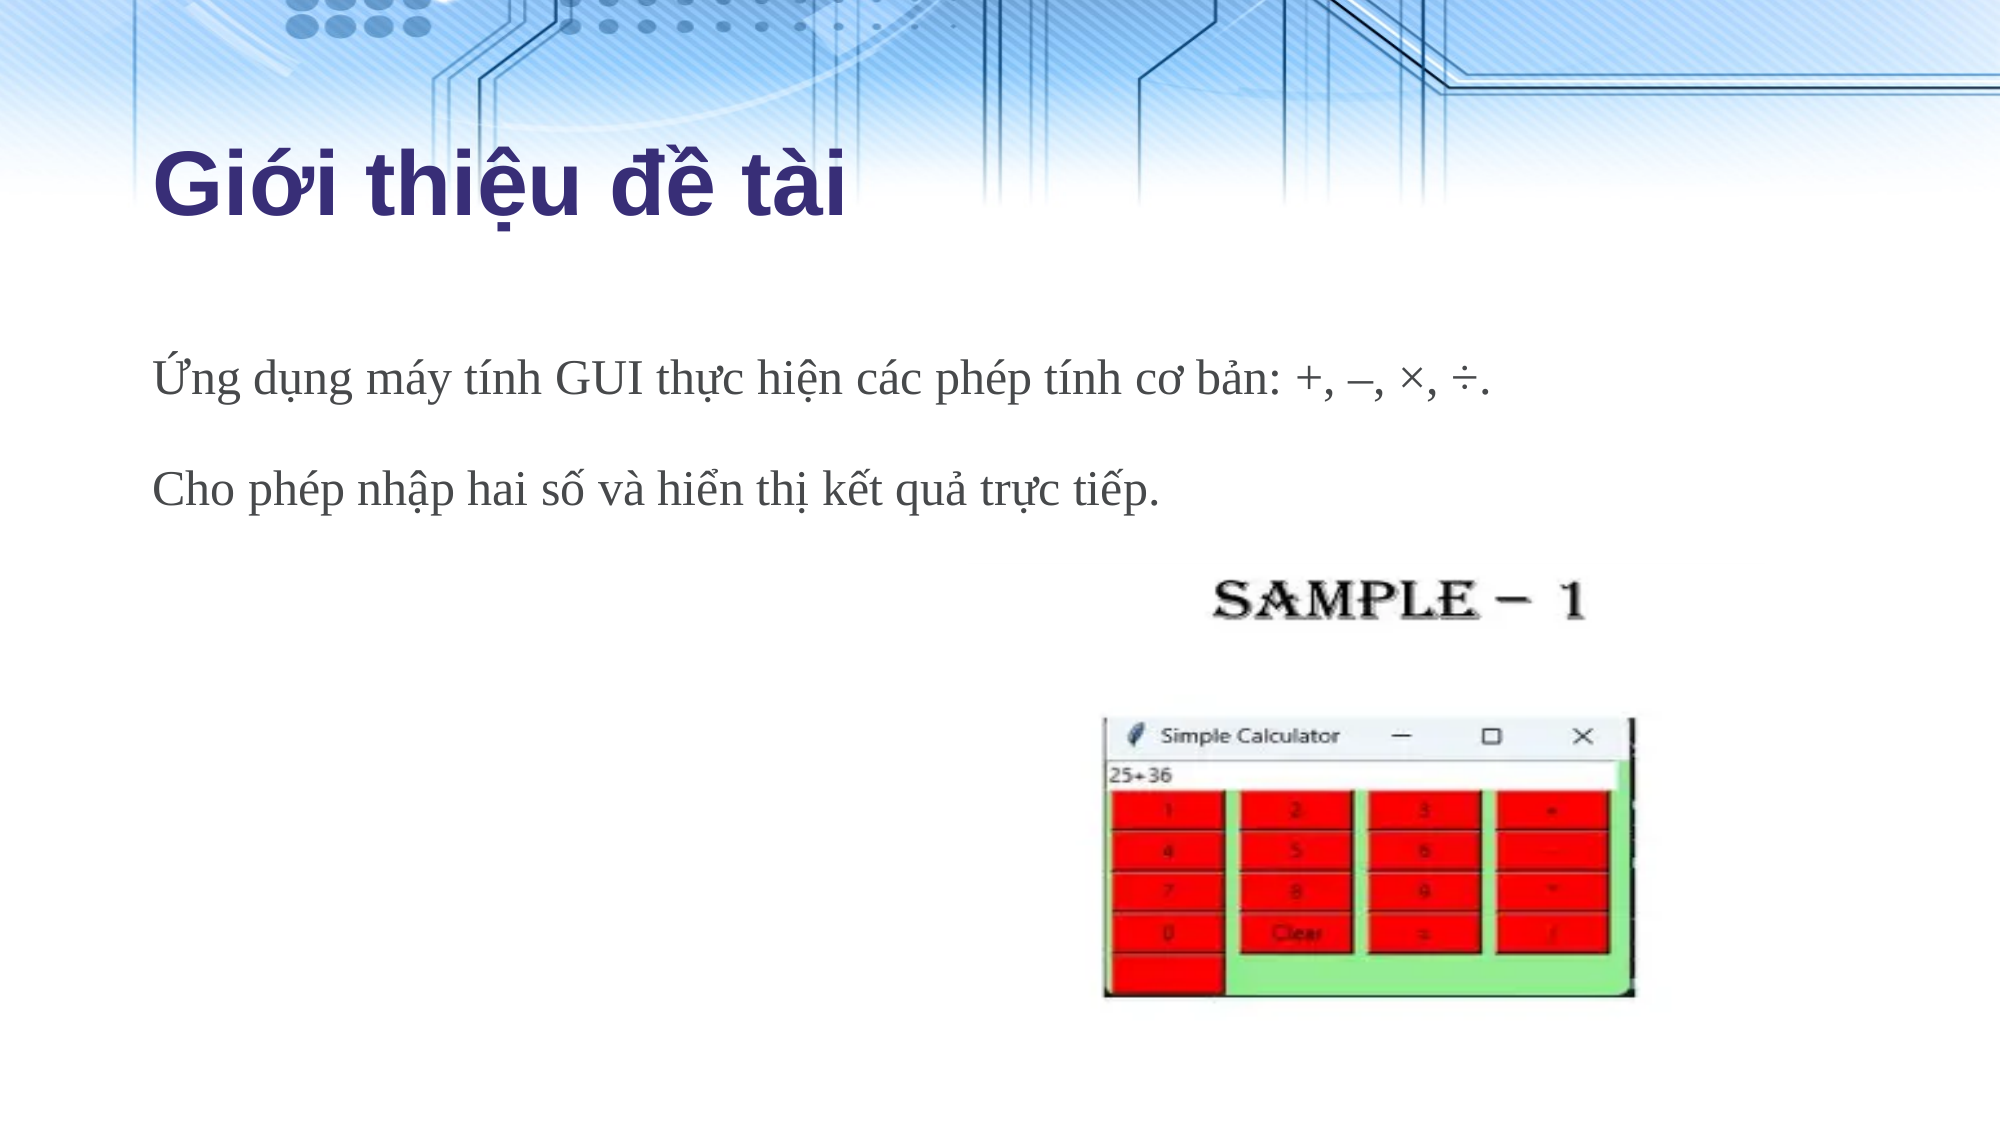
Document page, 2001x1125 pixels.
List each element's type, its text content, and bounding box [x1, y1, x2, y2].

picture [968, 562, 1765, 1050]
picture [0, 0, 2000, 454]
title Giới thiệu đề tài [137, 93, 1863, 278]
list Ứng dụng máy tính GUI thực hiện các phép tính cơ bản: +, –, ×, ÷. Cho phép nhập hai số và hiển thị kết quả trực tiếp. [137, 306, 1863, 1015]
